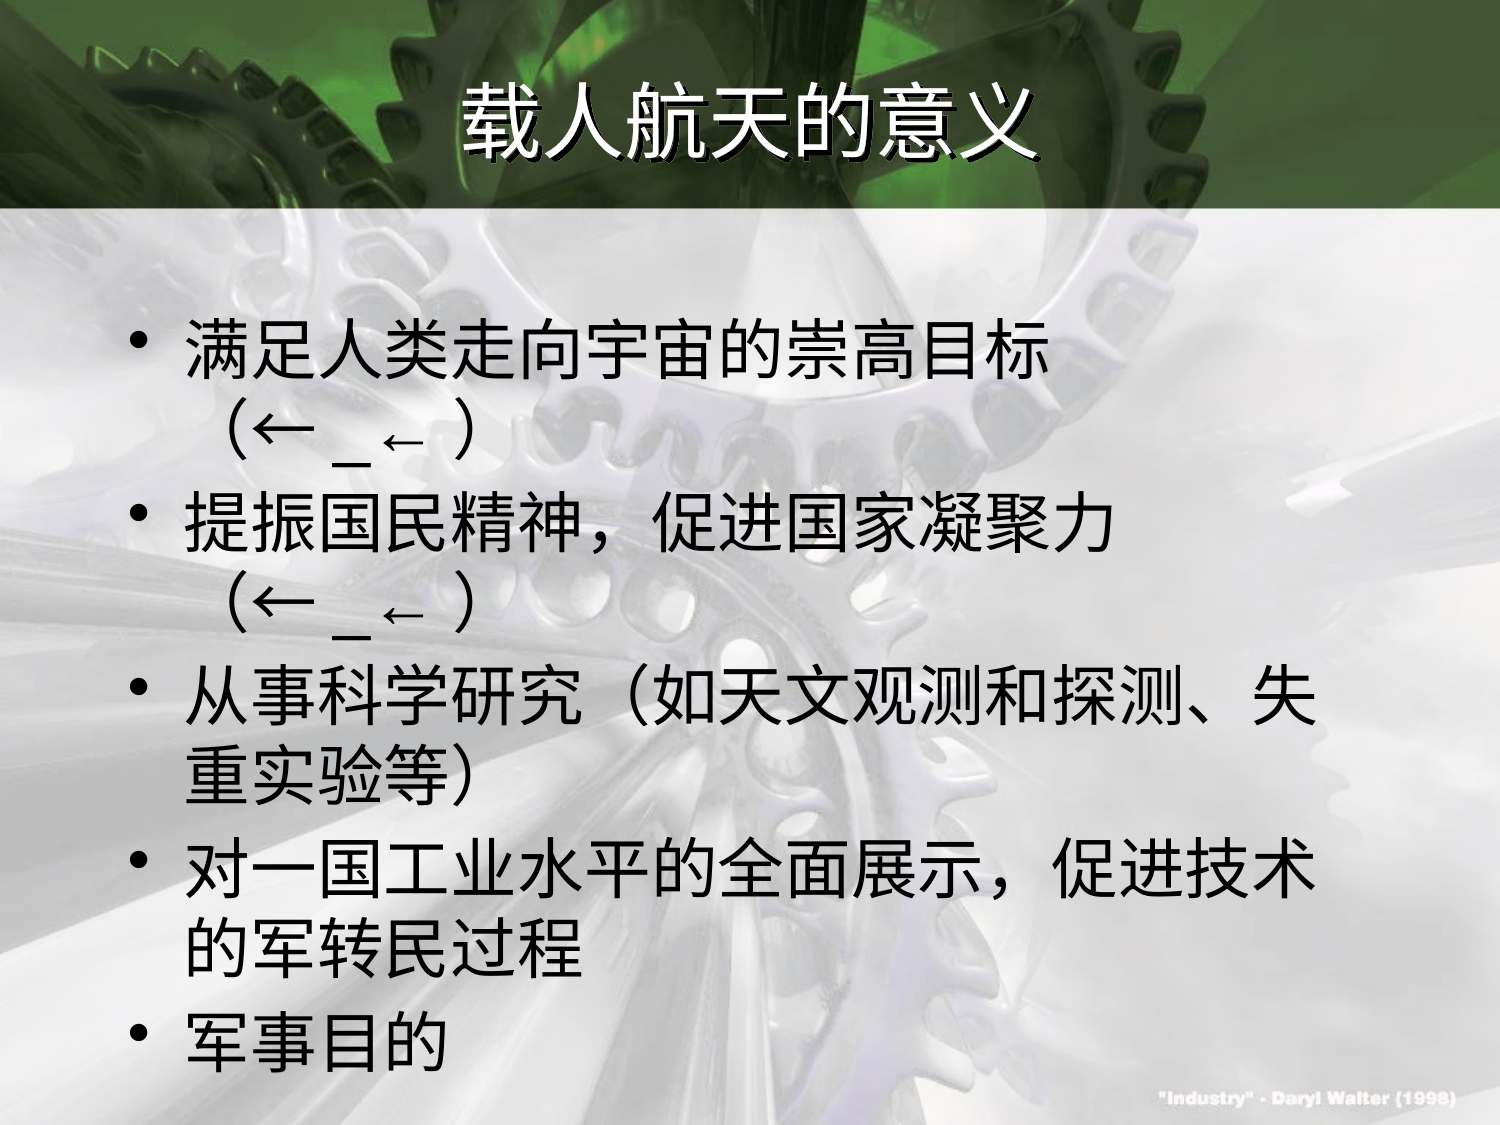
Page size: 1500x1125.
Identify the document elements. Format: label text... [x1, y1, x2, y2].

list 满足人类走向宇宙的崇高目标（←_←） 提振国民精神，促进国家凝聚力（←_←） 从事科学研究（如天文观测和探测、失重实验等） 对一国工业水平的全面展示，促进技术的军转民过程 军事目的 [112, 299, 1388, 1001]
picture [0, 0, 1500, 1125]
title 载人航天的意义 [112, 24, 1388, 213]
